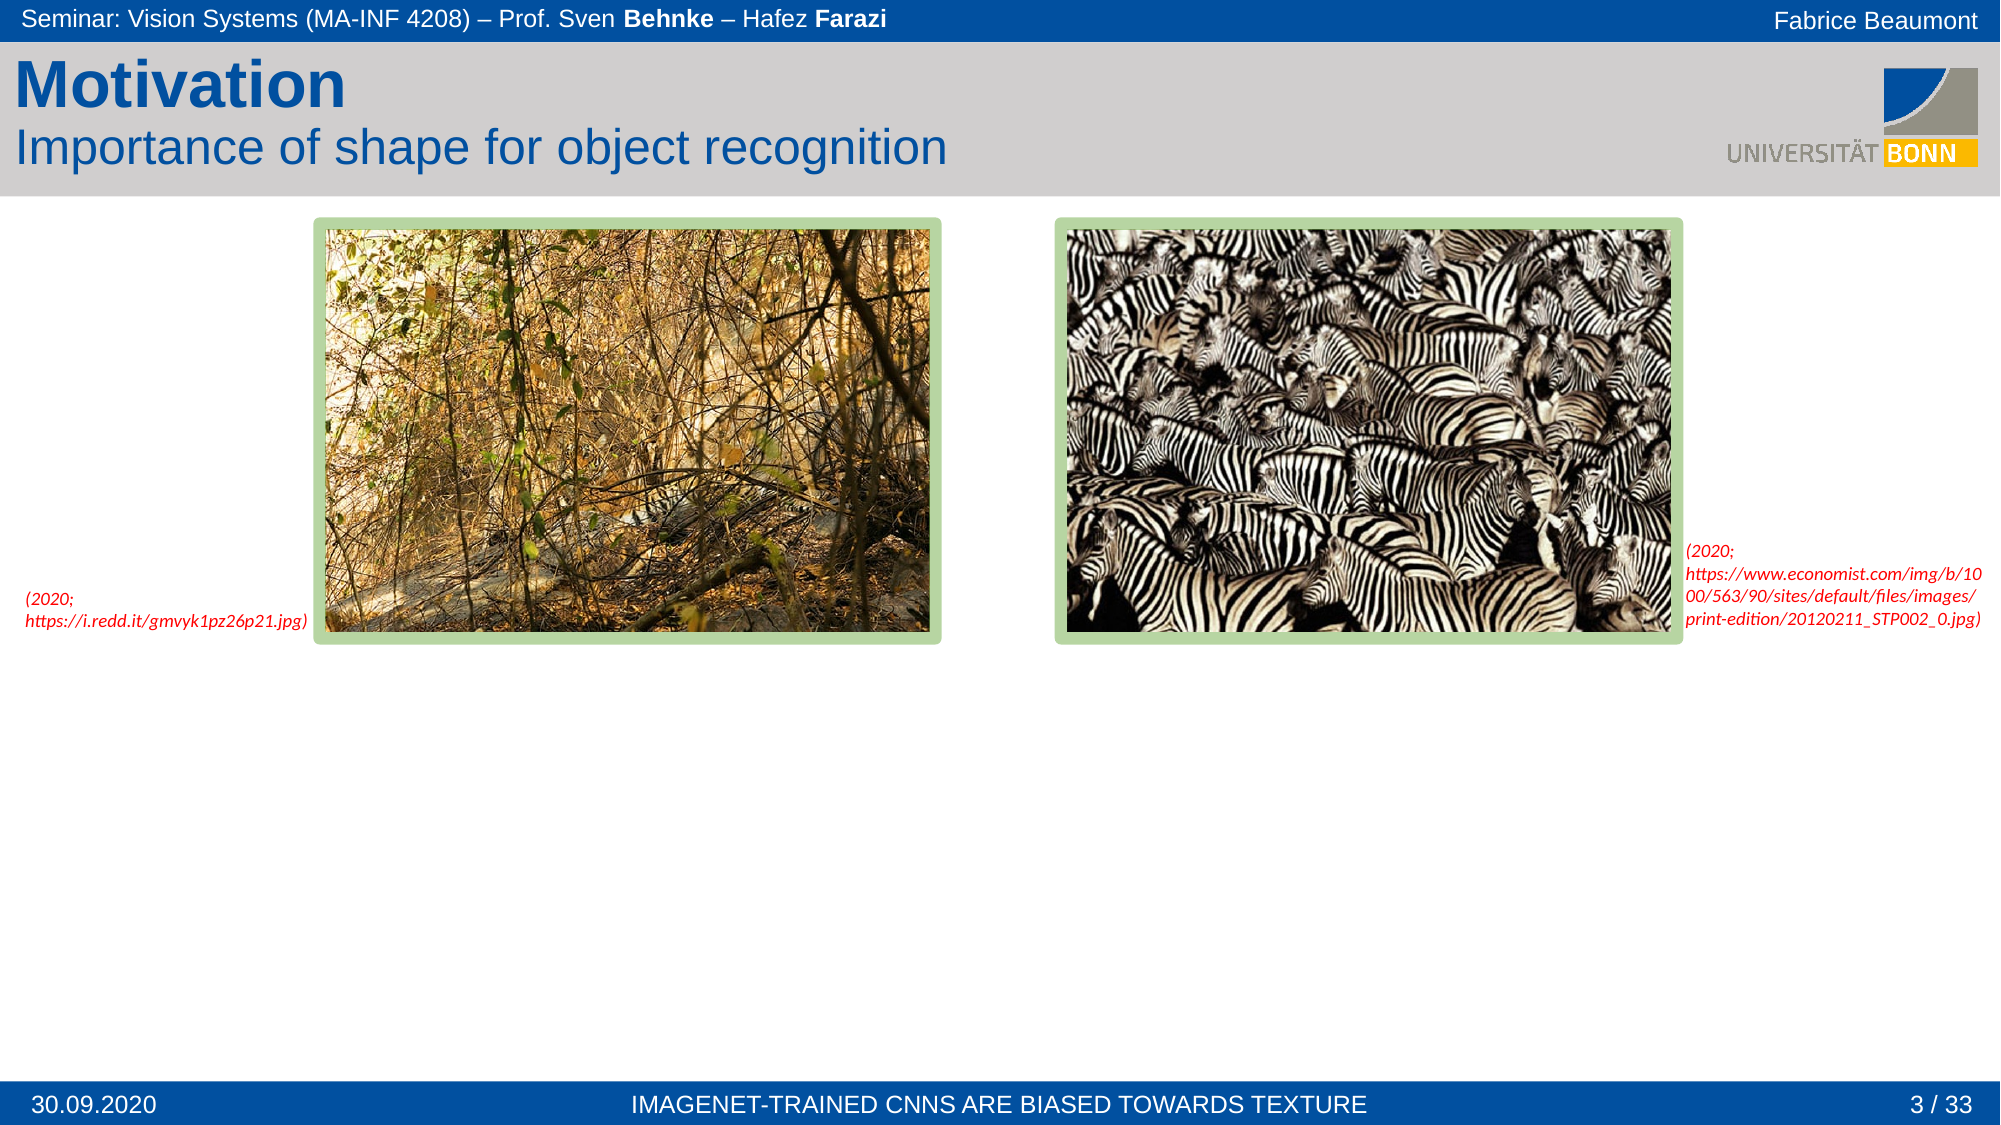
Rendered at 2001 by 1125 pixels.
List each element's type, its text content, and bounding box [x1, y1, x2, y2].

text_box (2020; https://www.economist.com/img/b/1000/563/90/sites/default/files/images/print-edition/20120211_STP002_0.jpg) [1684, 531, 2000, 629]
text_box 3 / 33 [1850, 1081, 1988, 1125]
text_box (2020; https://i.redd.it/gmvyk1pz26p21.jpg) [10, 579, 325, 632]
list Motivation Importance of shape for object recognition [0, 42, 1725, 122]
picture [1724, 44, 1978, 187]
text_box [325, 229, 1671, 632]
